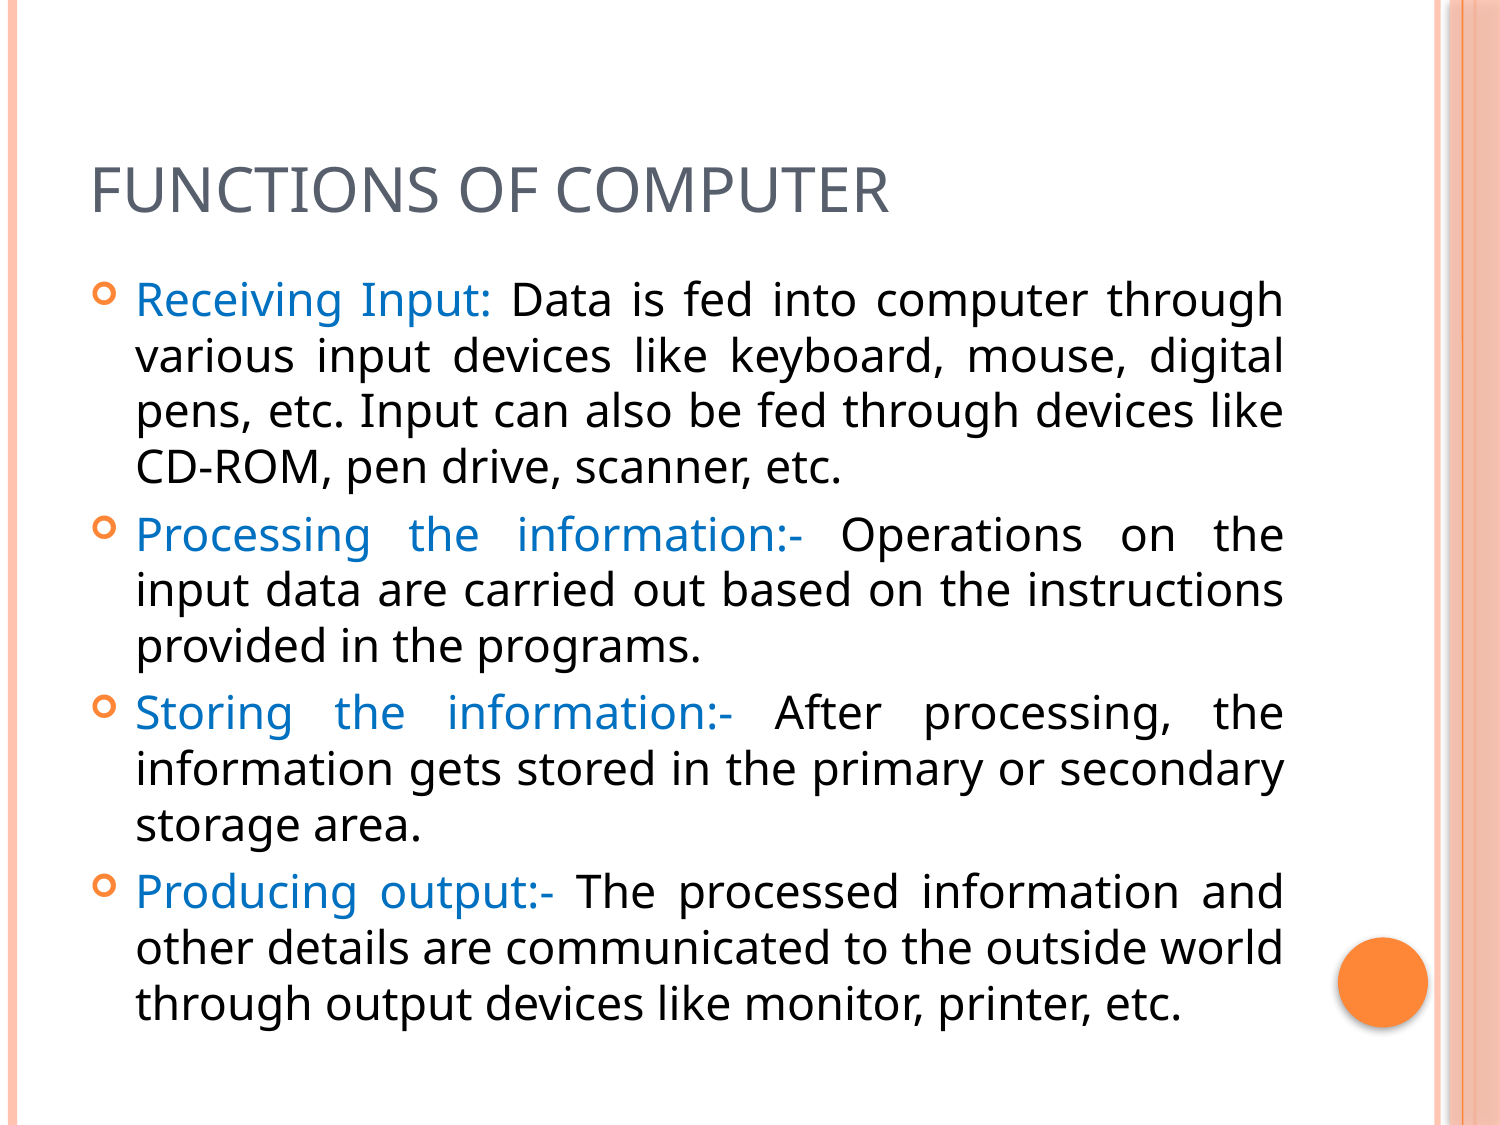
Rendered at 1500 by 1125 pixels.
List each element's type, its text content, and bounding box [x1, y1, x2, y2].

title Functions of computer [75, 45, 1300, 233]
list Receiving Input: Data is fed into computer through various input devices like keyboard, mouse, digital pens, etc. Input can also be fed through devices like CD-ROM, pen drive, scanner, etc. Processing the information:- Operations on the input data are carried out based on the instructions provided in the programs. Storing the information:- After processing, the information gets stored in the primary or secondary storage area. Producing output:- The processed information and other details are communicated to the outside world through output devices like monitor, printer, etc. [75, 262, 1300, 1062]
